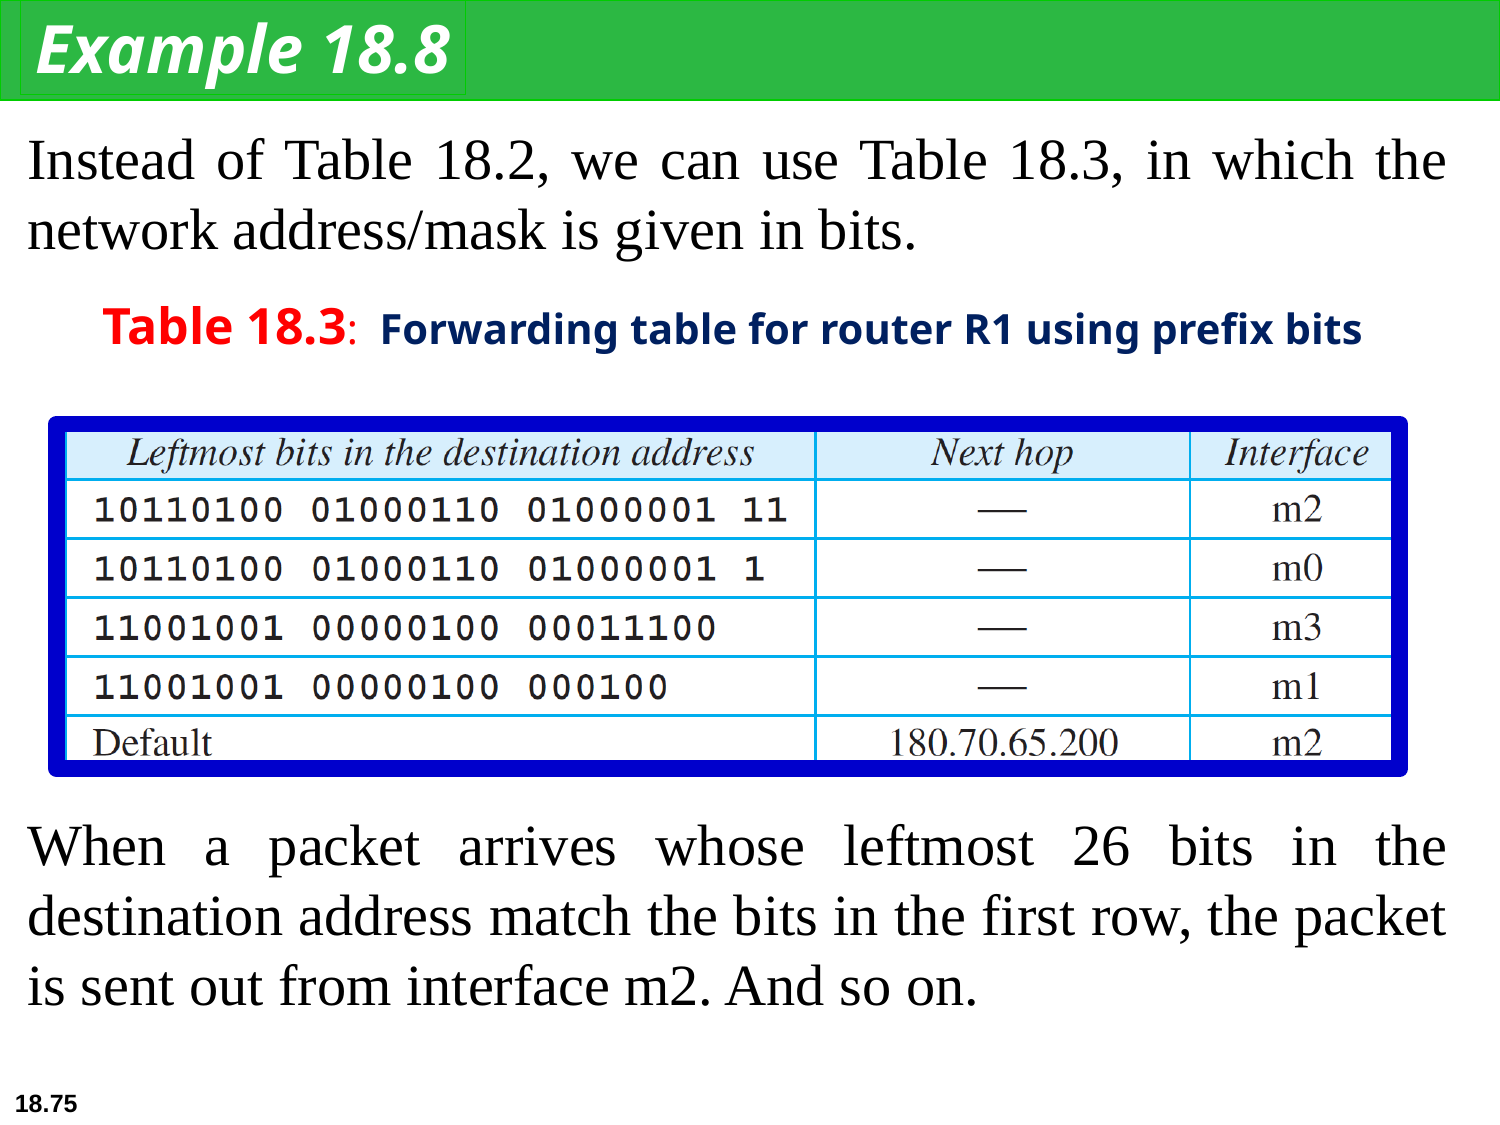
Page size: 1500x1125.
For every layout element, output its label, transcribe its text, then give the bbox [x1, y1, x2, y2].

text_box When a packet arrives whose leftmost 26 bits in the destination address match the bits in the first row, the packet is sent out from interface m2. And so on. [12, 800, 1463, 1025]
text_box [0, 0, 1500, 101]
text_box 18.75 [0, 1049, 313, 1125]
text_box Table 18.3: Forwarding table for router R1 using prefix bits [87, 287, 1400, 363]
text_box Instead of Table 18.2, we can use Table 18.3, in which the network address/mask is given in bits. [12, 114, 1463, 269]
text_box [56, 406, 1421, 788]
